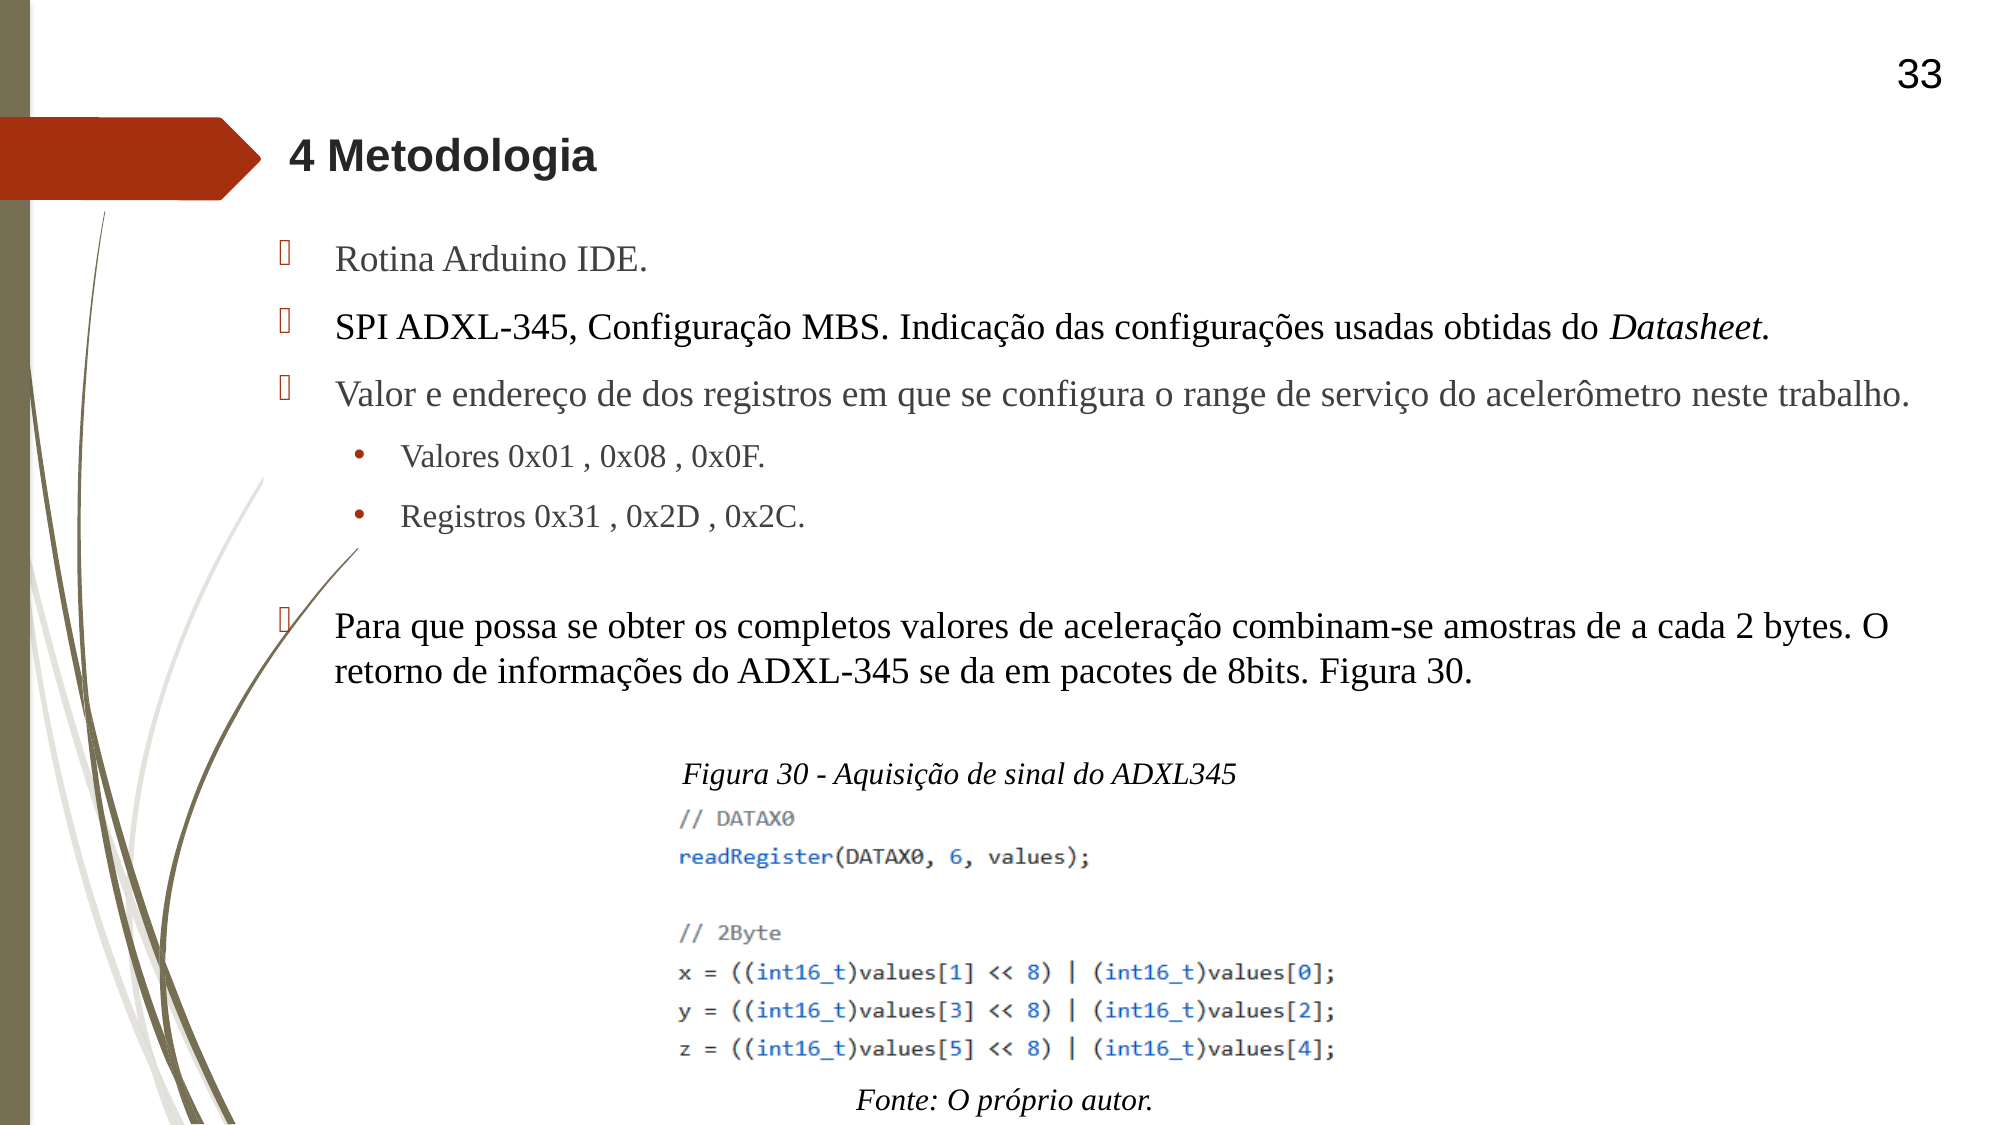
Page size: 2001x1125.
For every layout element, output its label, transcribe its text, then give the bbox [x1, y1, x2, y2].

text_box Fonte: O próprio autor. [841, 1096, 1254, 1125]
picture [667, 804, 1363, 1088]
list Rotina Arduino IDE. SPI ADXL-345, Configuração MBS. Indicação das configurações usadas obtidas do Datasheet. Valor e endereço de dos registros em que se configura o range de serviço do acelerômetro neste trabalho. Valores 0x01 , 0x08 , 0x0F. Registros 0x31 , 0x2D , 0x2C. [263, 204, 1948, 359]
text_box Figura 30 - Aquisição de sinal do ADXL345 [667, 745, 1295, 798]
text_box [263, 359, 1948, 470]
list Rotina Arduino IDE. SPI ADXL-345, Configuração MBS. Indicação das configurações usadas obtidas do Datasheet. Valor e endereço de dos registros em que se configura o range de serviço do acelerômetro neste trabalho. Valores 0x01 , 0x08 , 0x0F. Registros 0x31 , 0x2D , 0x2C. [263, 470, 1948, 549]
title 4 Metodologia [274, 117, 1737, 204]
text_box Para que possa se obter os completos valores de aceleração combinam-se amostras de a cada 2 bytes. O retorno de informações do ADXL-345 se da em pacotes de 8bits. Figura 30. [263, 593, 1948, 704]
slide_number 33 [1830, 42, 1959, 103]
